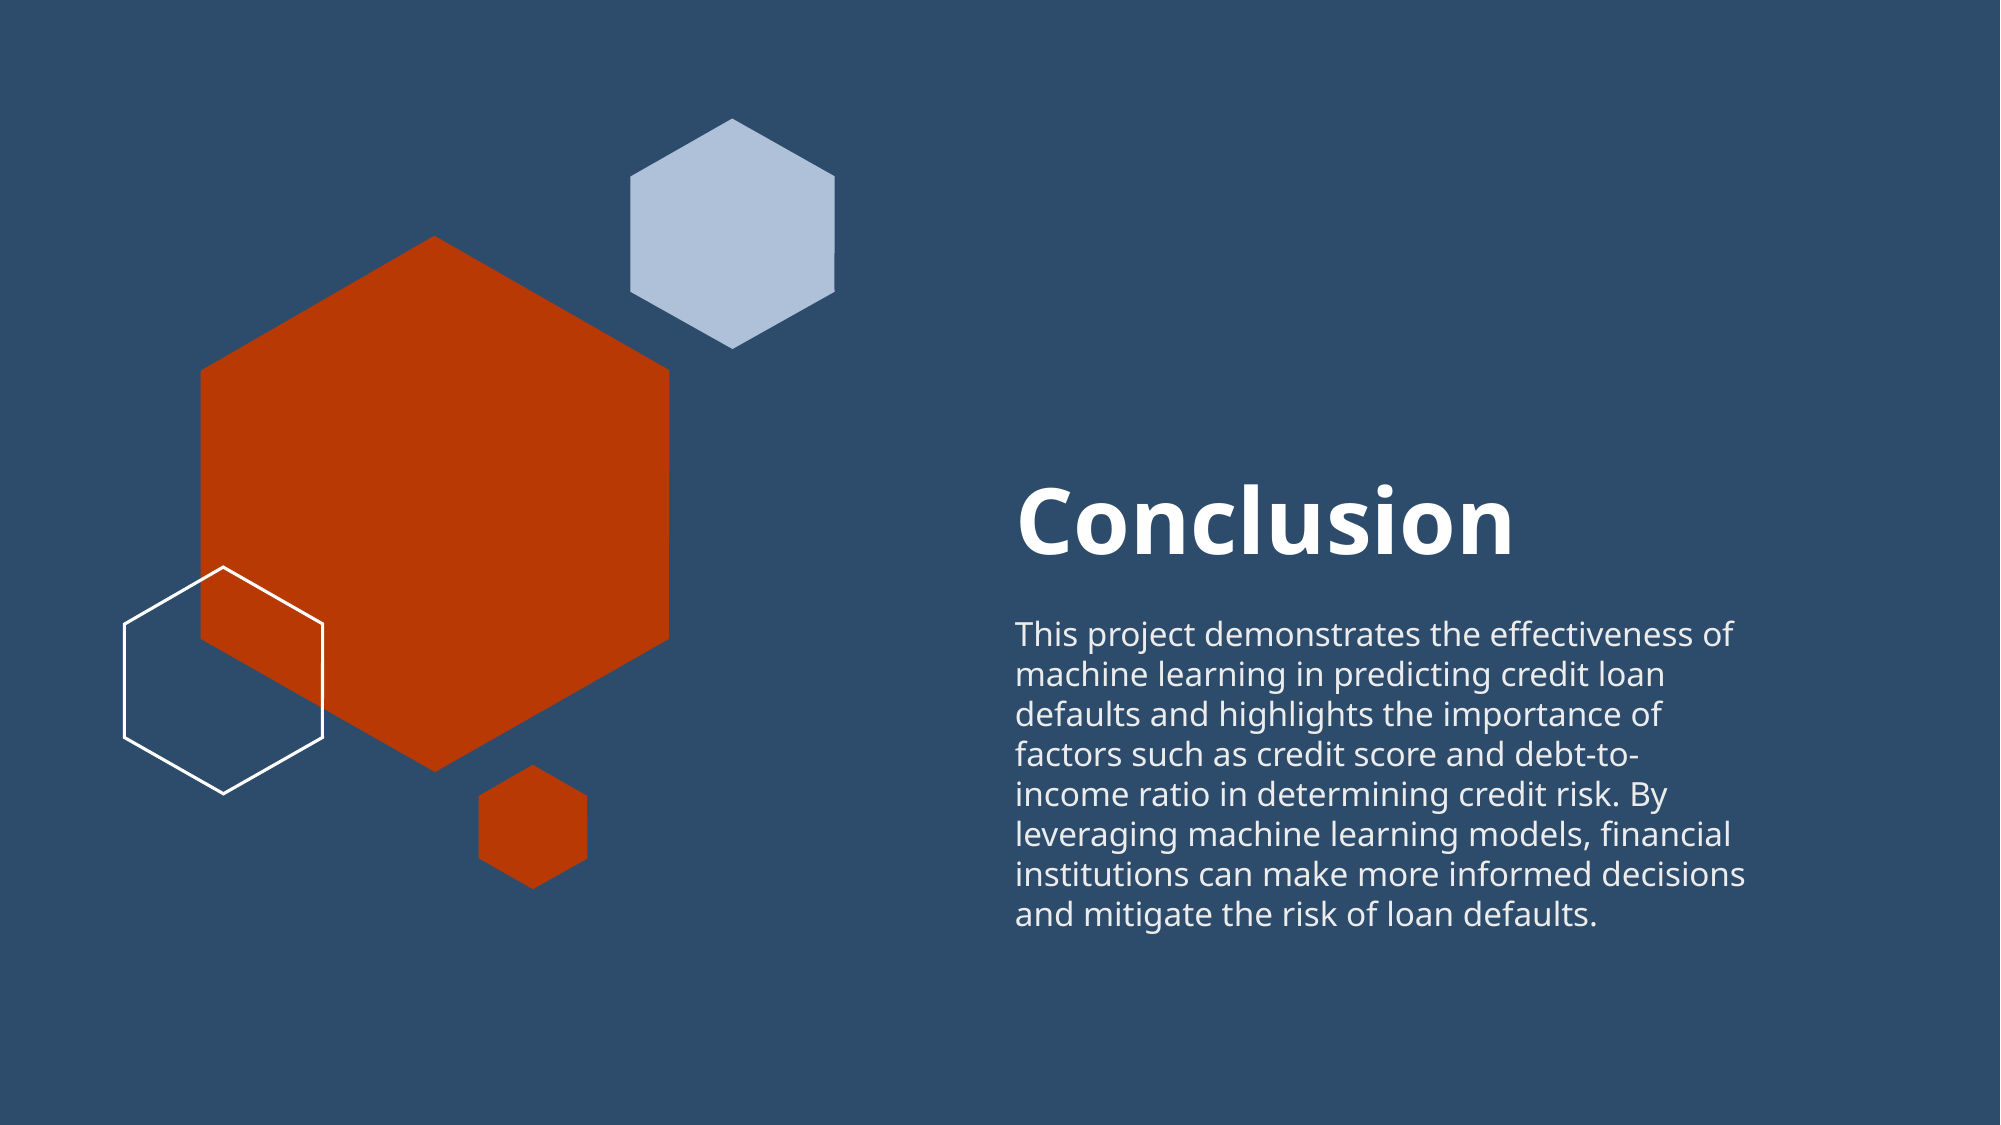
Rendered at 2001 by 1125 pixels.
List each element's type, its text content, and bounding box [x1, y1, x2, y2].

list This project demonstrates the effectiveness of machine learning in predicting credit loan defaults and highlights the importance of factors such as credit score and debt-to-income ratio in determining credit risk. By leveraging machine learning models, financial institutions can make more informed decisions and mitigate the risk of loan defaults. [999, 606, 1767, 884]
title Conclusion [1000, 304, 1742, 582]
